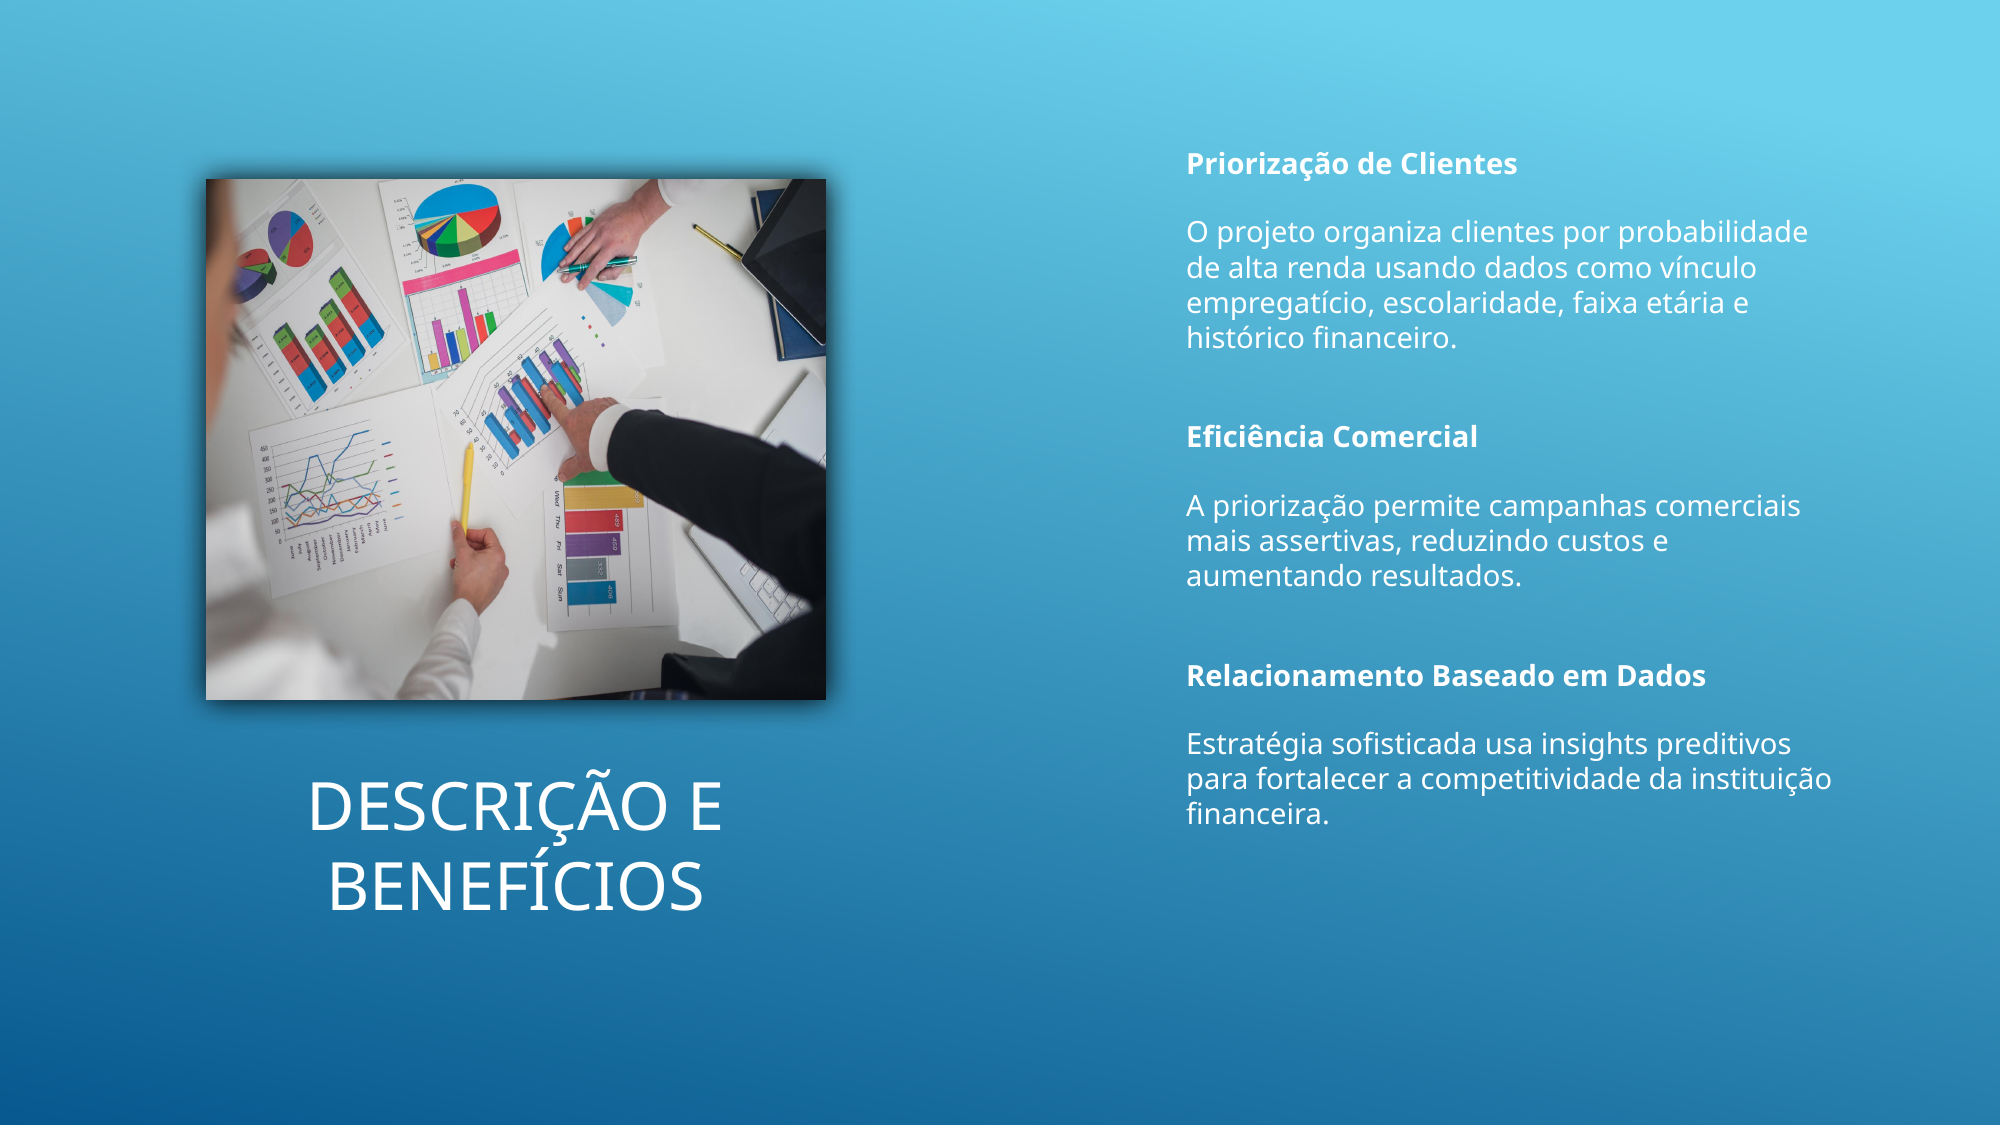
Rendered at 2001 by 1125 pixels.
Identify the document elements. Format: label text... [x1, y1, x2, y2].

title Descrição e Benefícios [173, 756, 858, 1020]
text_box Priorização de Clientes O projeto organiza clientes por probabilidade de alta renda usando dados como vínculo empregatício, escolaridade, faixa etária e histórico financeiro. Eficiência Comercial A priorização permite campanhas comerciais mais assertivas, reduzindo custos e aumentando resultados. Relacionamento Baseado em Dados Estratégia sofisticada usa insights preditivos para fortalecer a competitividade da instituição financeira. [1171, 137, 1863, 1013]
picture [205, 179, 826, 700]
